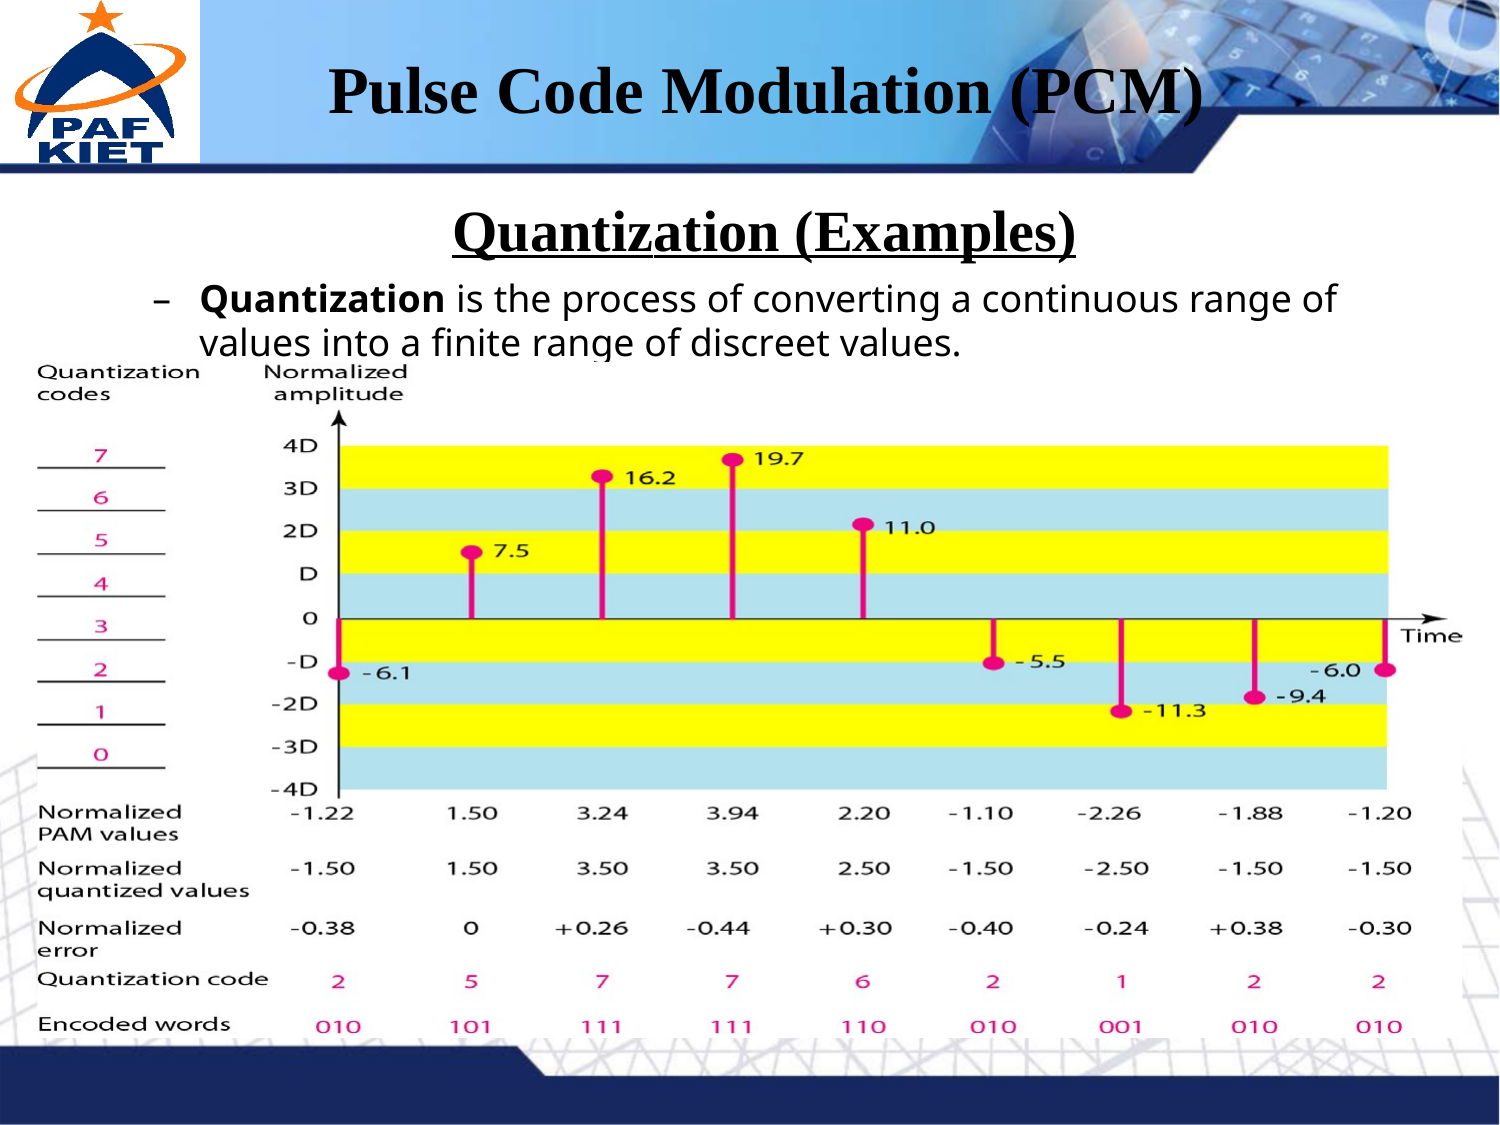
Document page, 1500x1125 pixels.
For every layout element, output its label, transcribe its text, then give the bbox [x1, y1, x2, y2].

picture [0, 0, 1500, 1125]
text_box Pulse Code Modulation (PCM) [326, 46, 1210, 129]
text_box Quantization (Examples) – Quantization is the process of converting a continuous range of values into a finite range of discreet values. [150, 193, 1431, 362]
text_box [37, 362, 1463, 1038]
